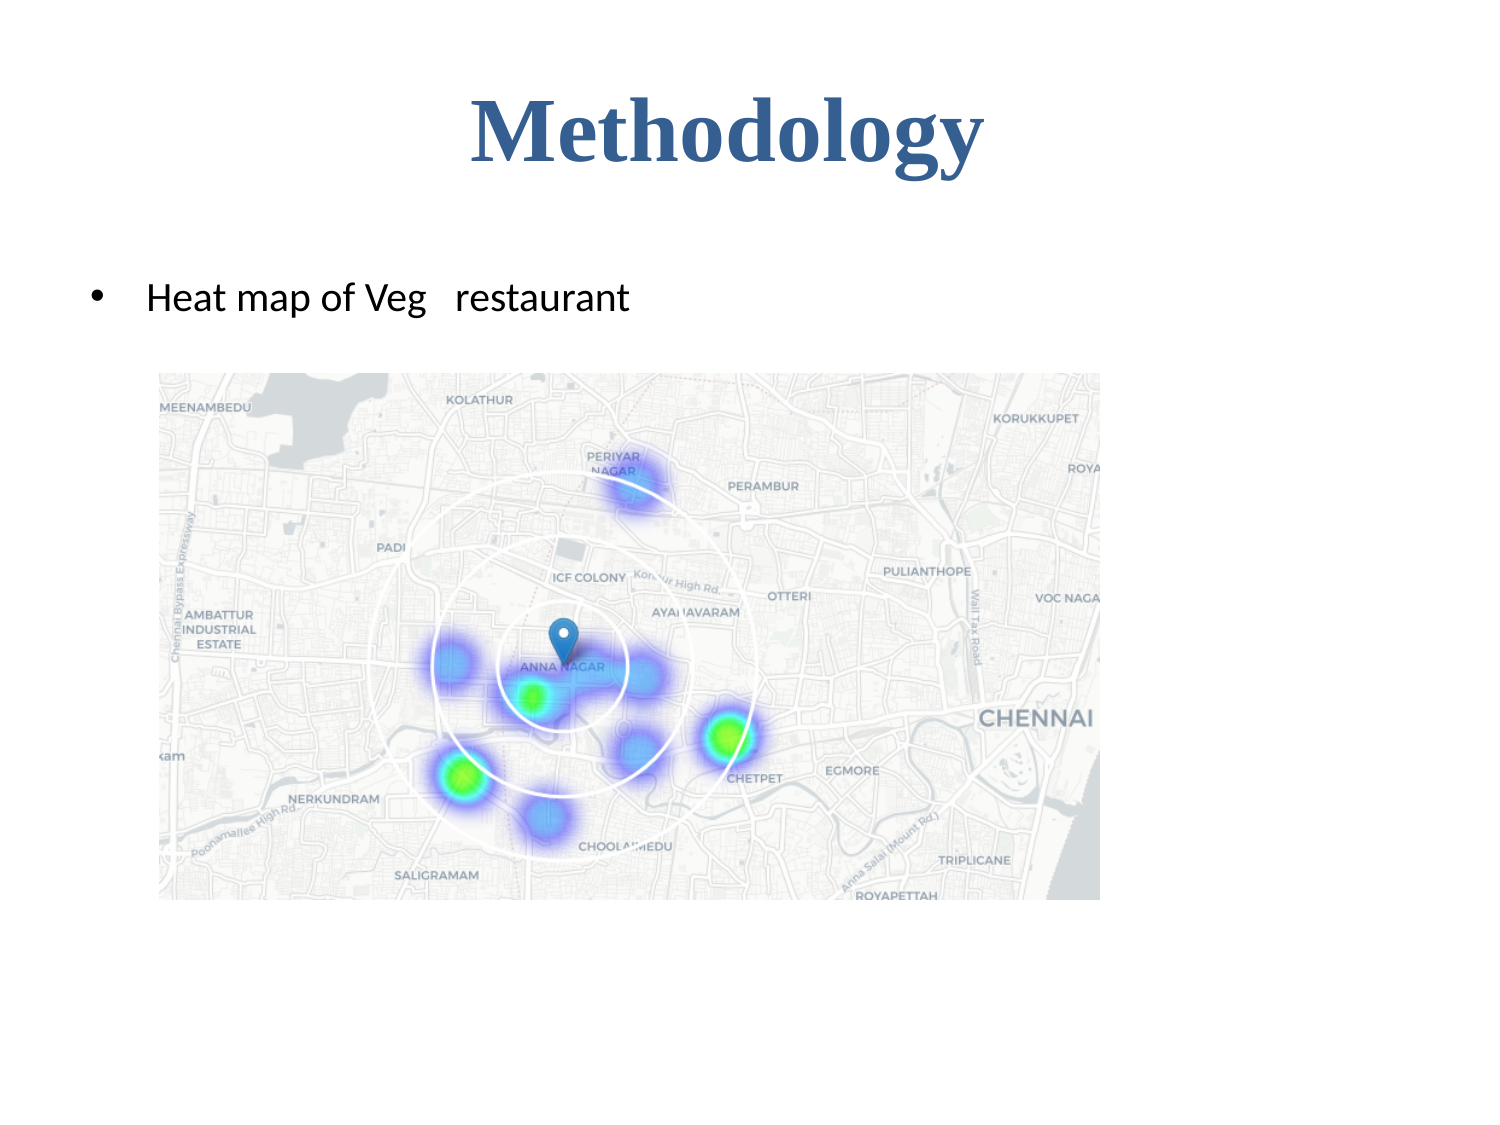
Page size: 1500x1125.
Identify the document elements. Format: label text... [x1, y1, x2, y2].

list Heat map of Veg restaurant [75, 262, 1425, 1005]
picture [159, 373, 1100, 900]
title Methodology [64, 30, 1415, 219]
